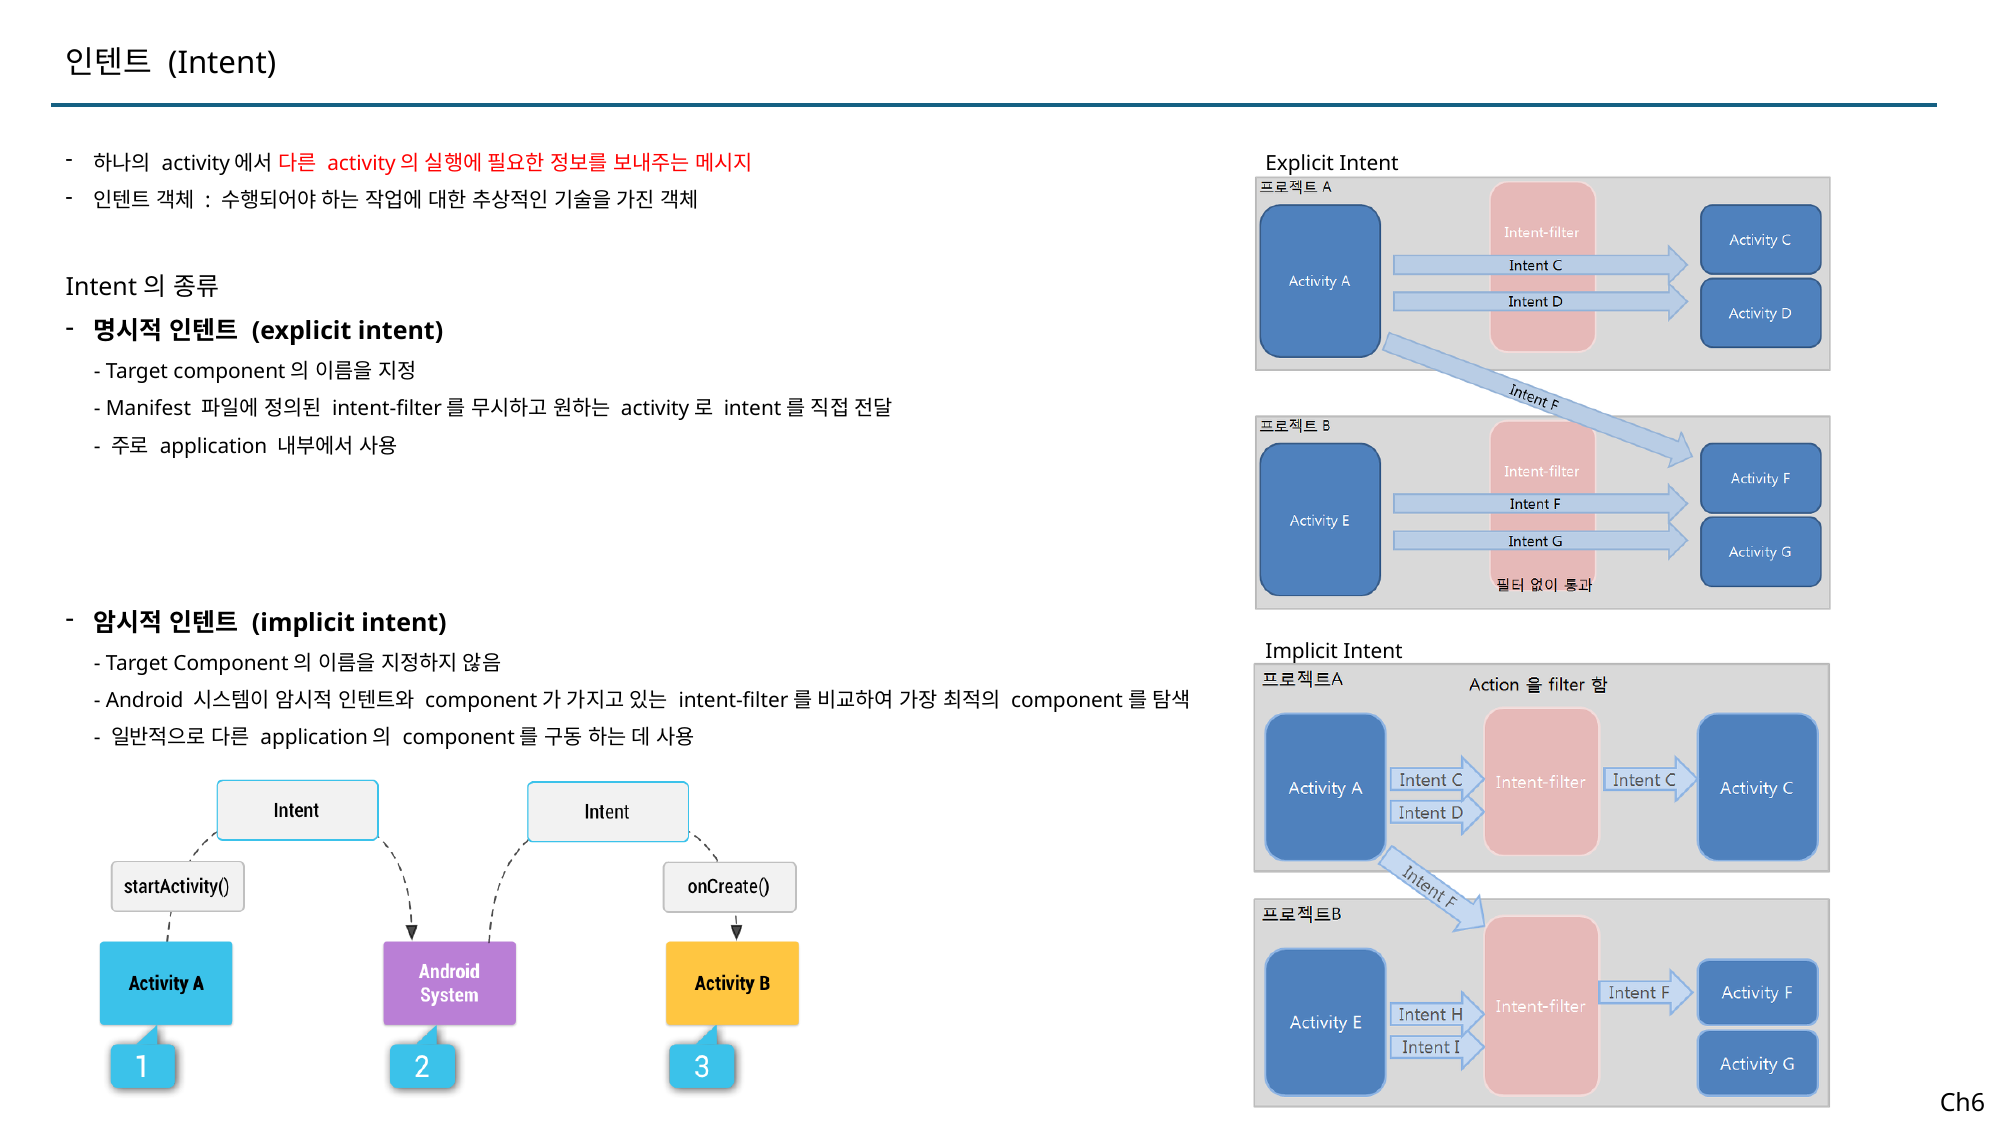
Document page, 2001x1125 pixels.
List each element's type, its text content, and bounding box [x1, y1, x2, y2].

picture [93, 774, 804, 1103]
text_box Ch6 [1913, 1079, 2000, 1125]
text_box Intent의 종류 명시적 인텐트 (explicit intent) - Target component의 이름을 지정 - Manifest 파일에 정의된 intent-filter를 무시하고 원하는 activity로 intent를 직접 전달 - 주로 application 내부에서 사용 암시적 인텐트 (implicit intent) - Target Component의 이름을 지정하지 않음 - Android 시스템이 암시적 인텐트와 component가 가지고 있는 intent-filter를 비교하여 가장 최적의 component를 탐색 - 일반적으로 다른 application의 component를 구동 하는 데 사용 [50, 247, 1458, 757]
text_box 하나의 activity에서 다른 activity의 실행에 필요한 정보를 보내주는 메시지 인텐트 객체 : 수행되어야 하는 작업에 대한 추상적인 기술을 가진 객체 [50, 129, 945, 220]
picture [1250, 172, 1832, 610]
text_box Explicit Intent [1250, 129, 1452, 172]
text_box Implicit Intent [1250, 617, 1452, 660]
picture [1250, 660, 1832, 1109]
text_box 인텐트 (Intent) [50, 34, 864, 87]
